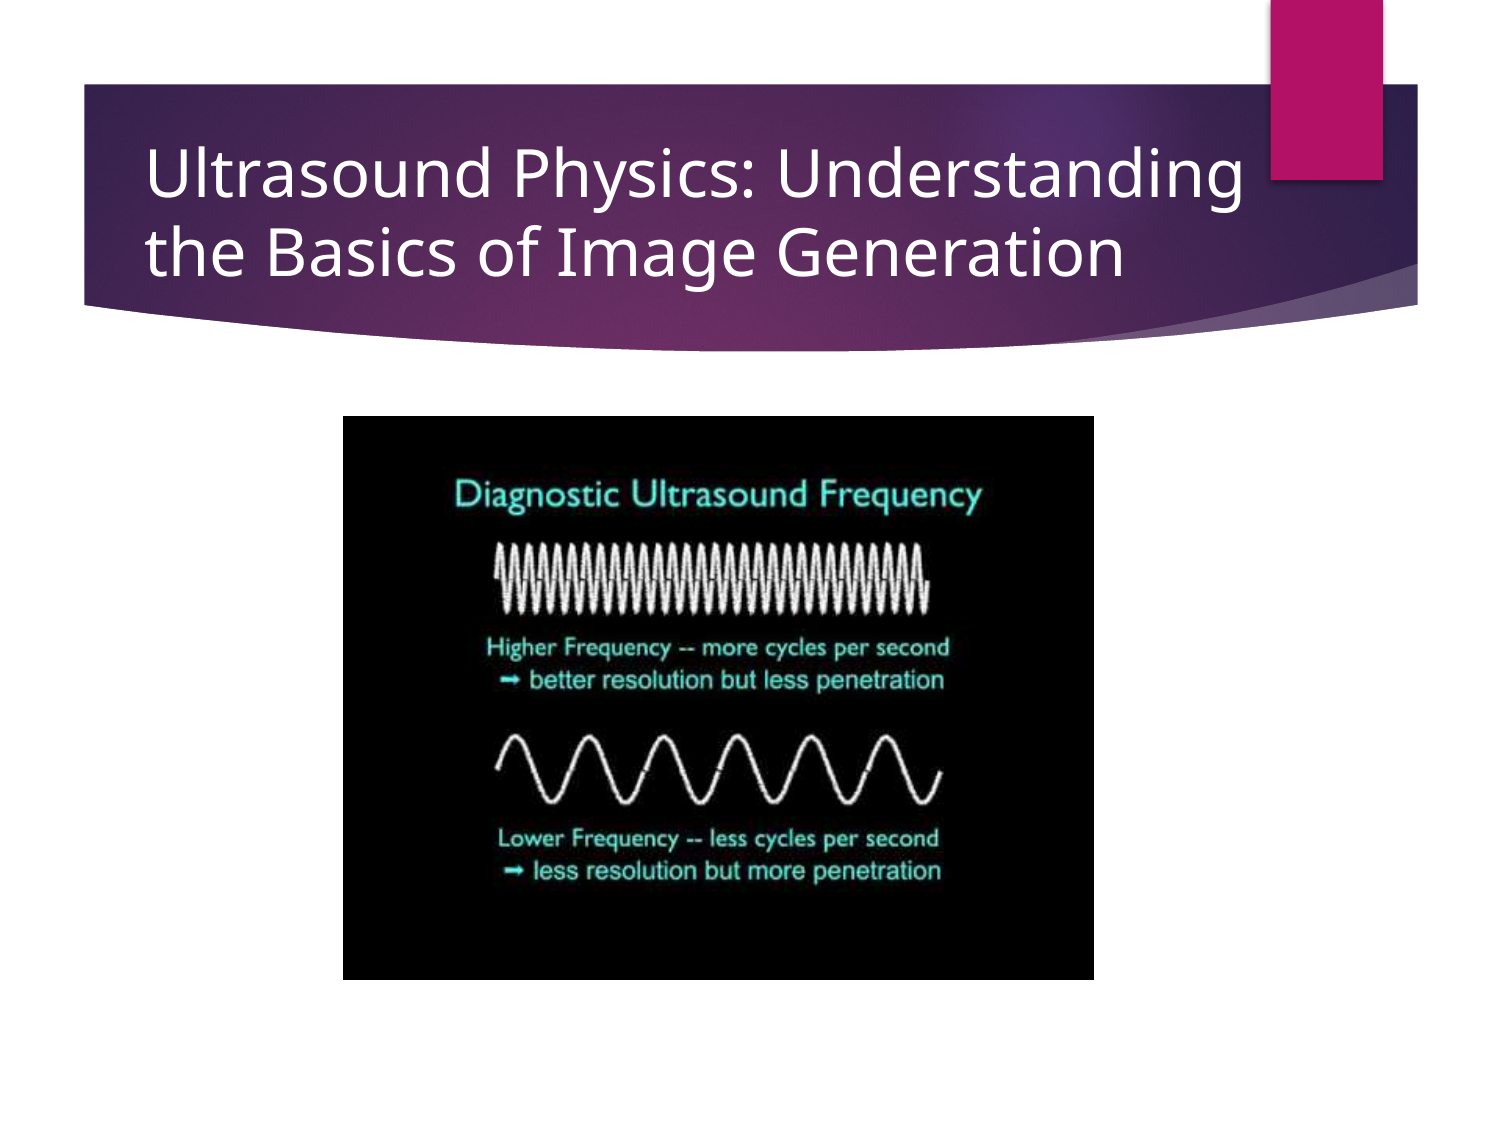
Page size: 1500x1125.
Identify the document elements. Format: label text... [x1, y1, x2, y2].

title Ultrasound Physics: Understanding the Basics of Image Generation [129, 152, 1305, 269]
picture [85, 85, 1417, 351]
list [342, 416, 1094, 980]
text_box [1170, 310, 1319, 335]
